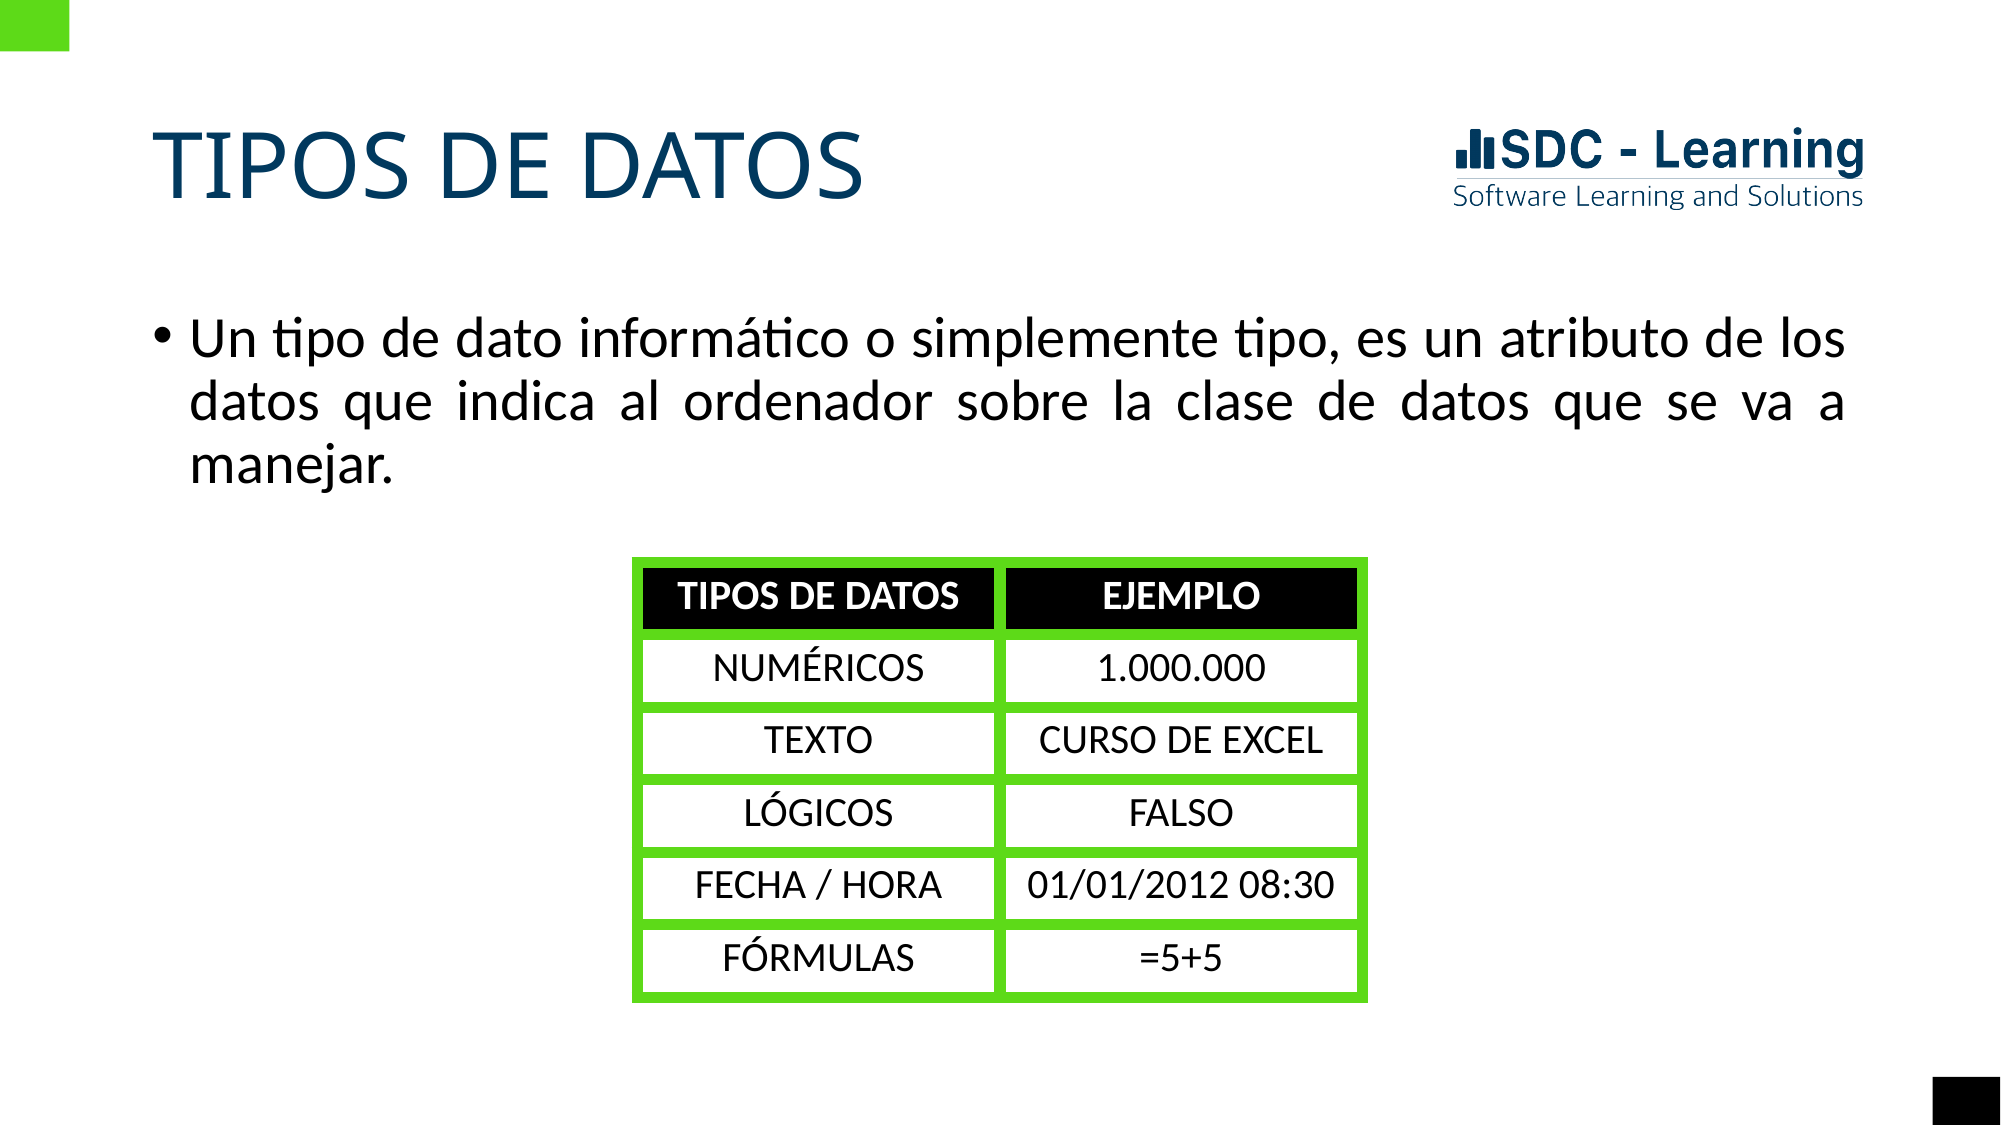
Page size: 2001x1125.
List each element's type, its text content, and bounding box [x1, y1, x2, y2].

table_header TIPOS DE DATOS [643, 568, 994, 629]
table_cell LÓGICOS [643, 785, 994, 847]
table_cell CURSO DE EXCEL [1006, 713, 1357, 774]
title TIPOS DE DATOS [137, 59, 1863, 278]
table_cell 01/01/2012 08:30 [1006, 858, 1357, 919]
table_cell 1.000.000 [1006, 640, 1357, 702]
table_cell FECHA / HORA [643, 858, 994, 919]
table_cell =5+5 [1006, 930, 1357, 992]
table_cell NUMÉRICOS [643, 640, 994, 702]
list Un tipo de dato informático o simplemente tipo, es un atributo de los datos que indica al ordenador sobre la clase de datos que se va a manejar. [137, 299, 1863, 1014]
table_cell TEXTO [643, 713, 994, 774]
table_cell FALSO [1006, 785, 1357, 847]
table_cell FÓRMULAS [643, 930, 994, 992]
table_header EJEMPLO [1006, 568, 1357, 629]
